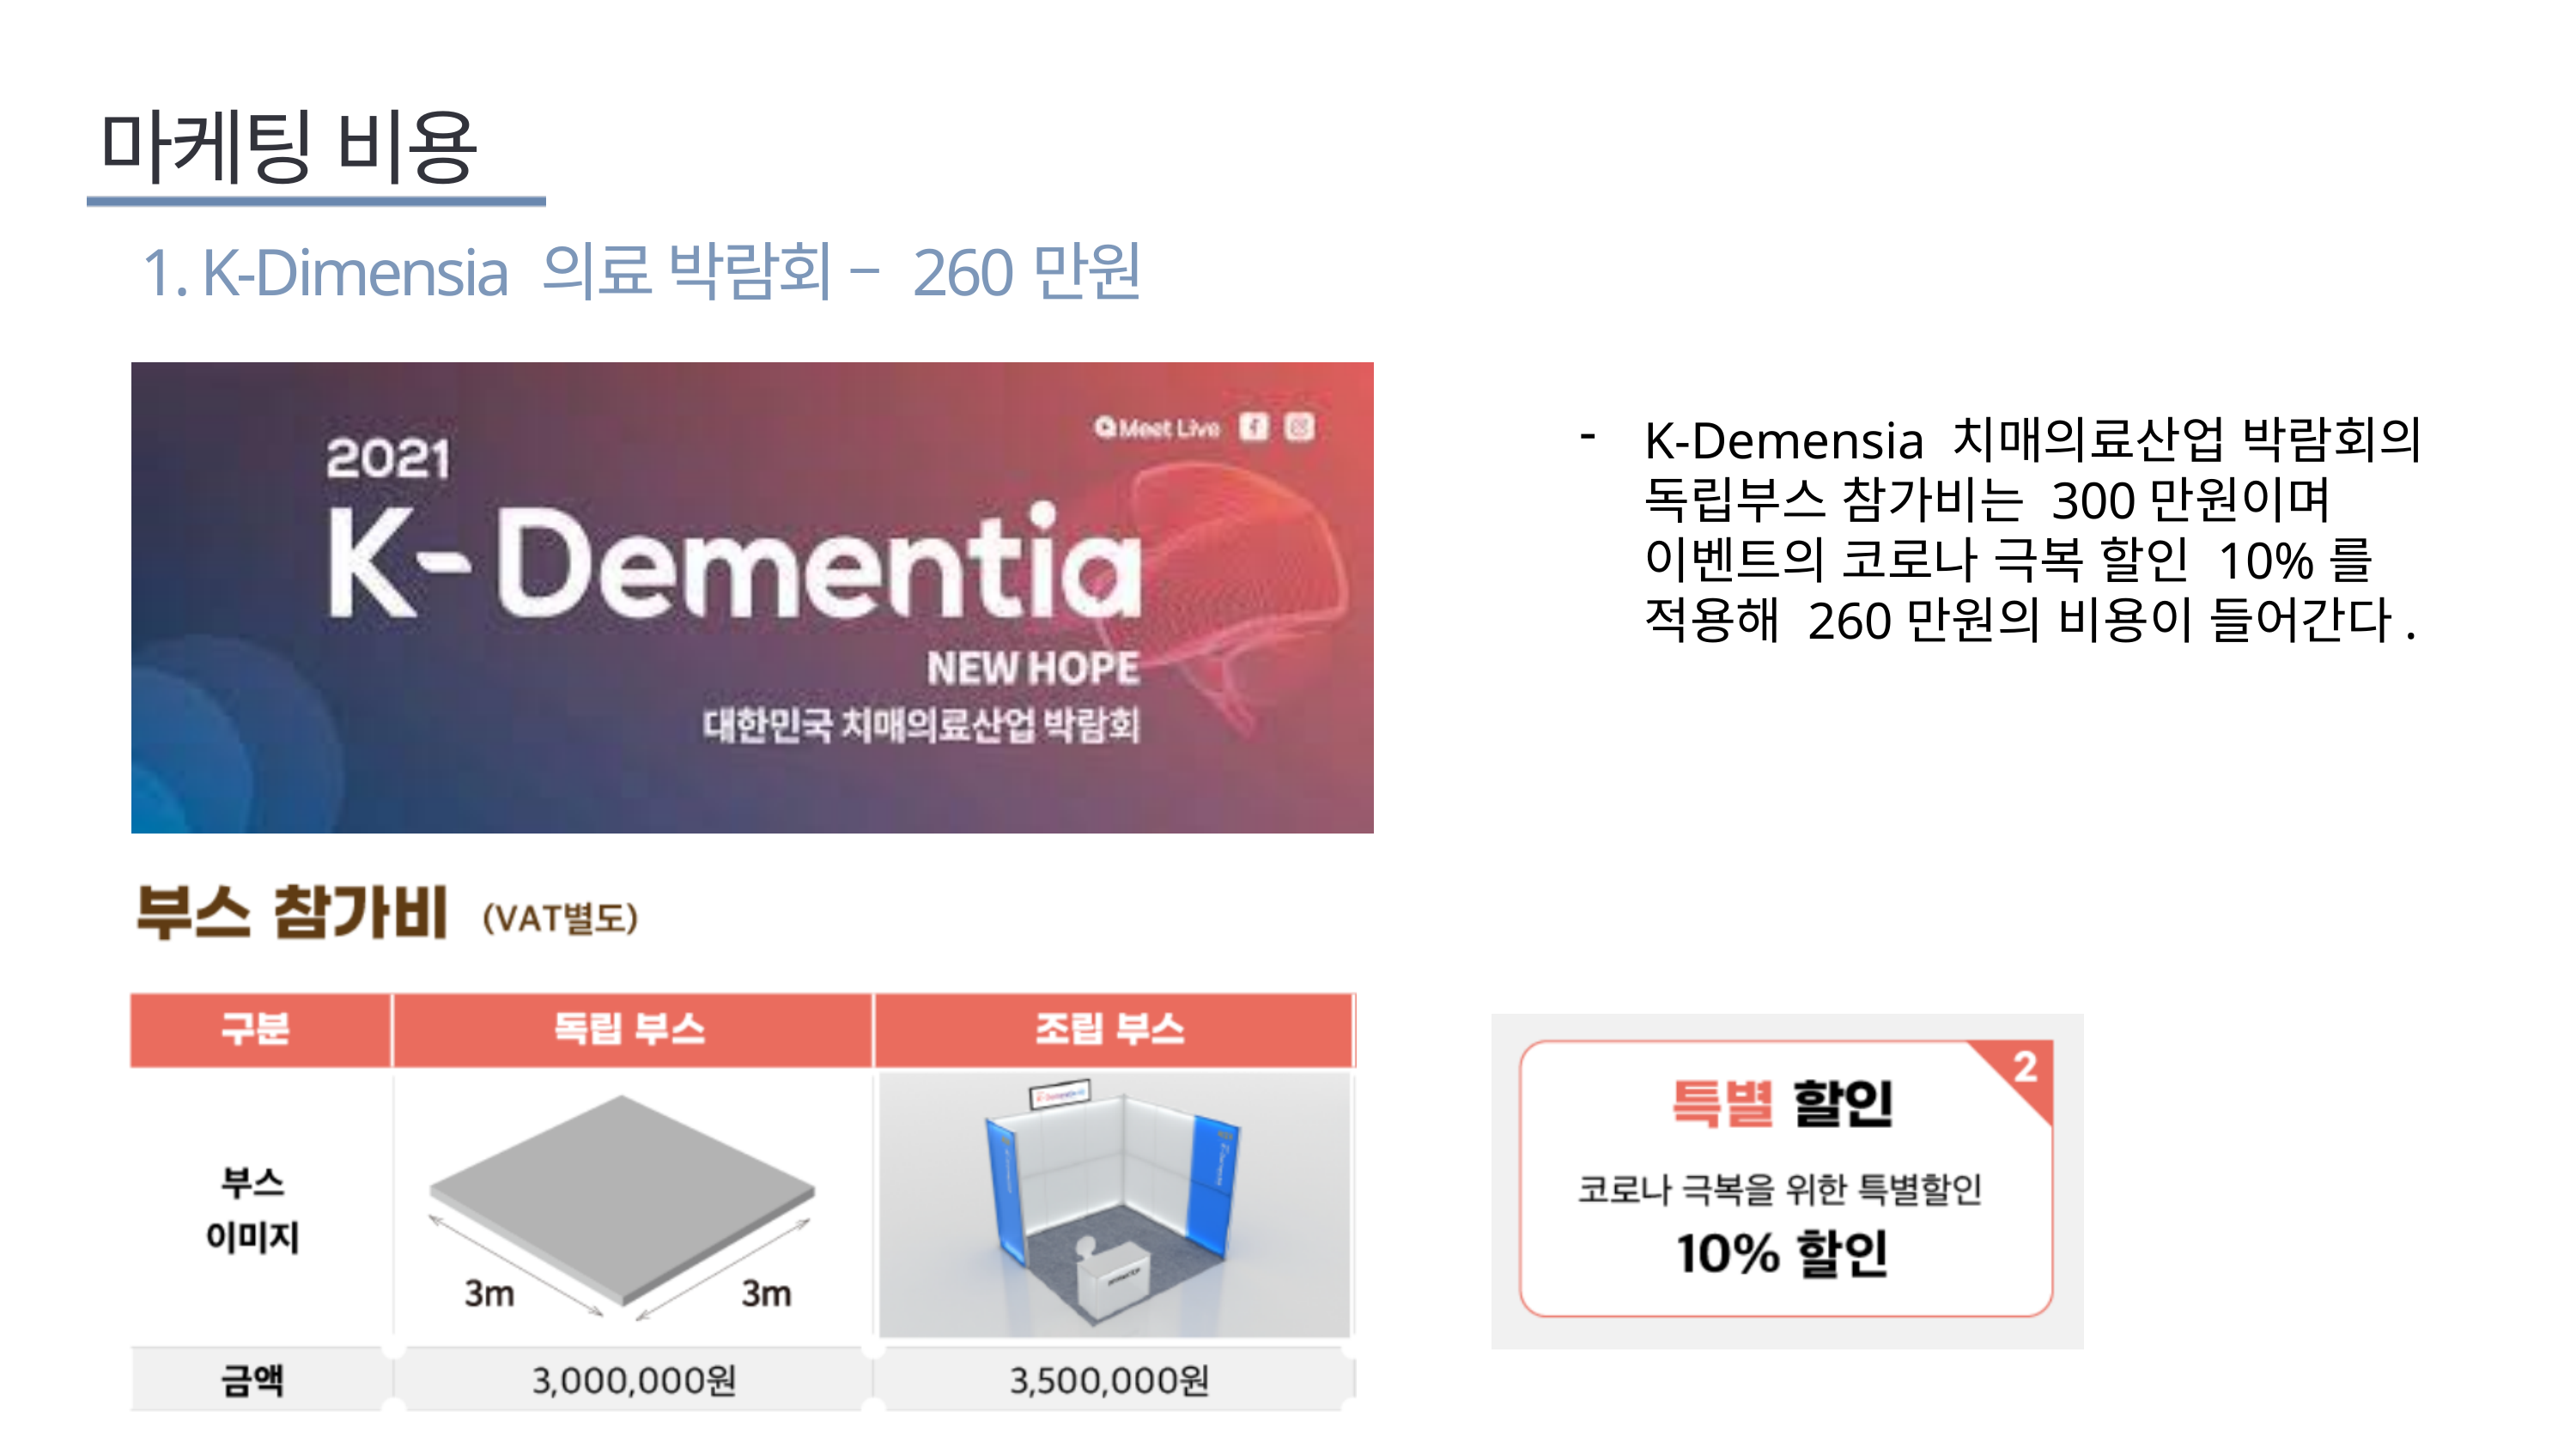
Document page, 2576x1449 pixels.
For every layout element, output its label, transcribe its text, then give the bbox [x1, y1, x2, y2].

picture [1492, 1014, 2084, 1350]
picture [131, 361, 1375, 834]
text_box 마케팅 비용 [85, 88, 1161, 201]
picture [125, 873, 1358, 1412]
text_box K-Demensia 치매의료산업 박람회의 독립부스 참가비는 300만원이며 이벤트의 코로나 극복 할인 10%를 적용해 260만원의 비용이 들어간다. [1566, 402, 2480, 656]
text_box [86, 183, 546, 221]
text_box 1. K-Dimensia 의료 박람회 – 260만원 [127, 225, 2275, 316]
